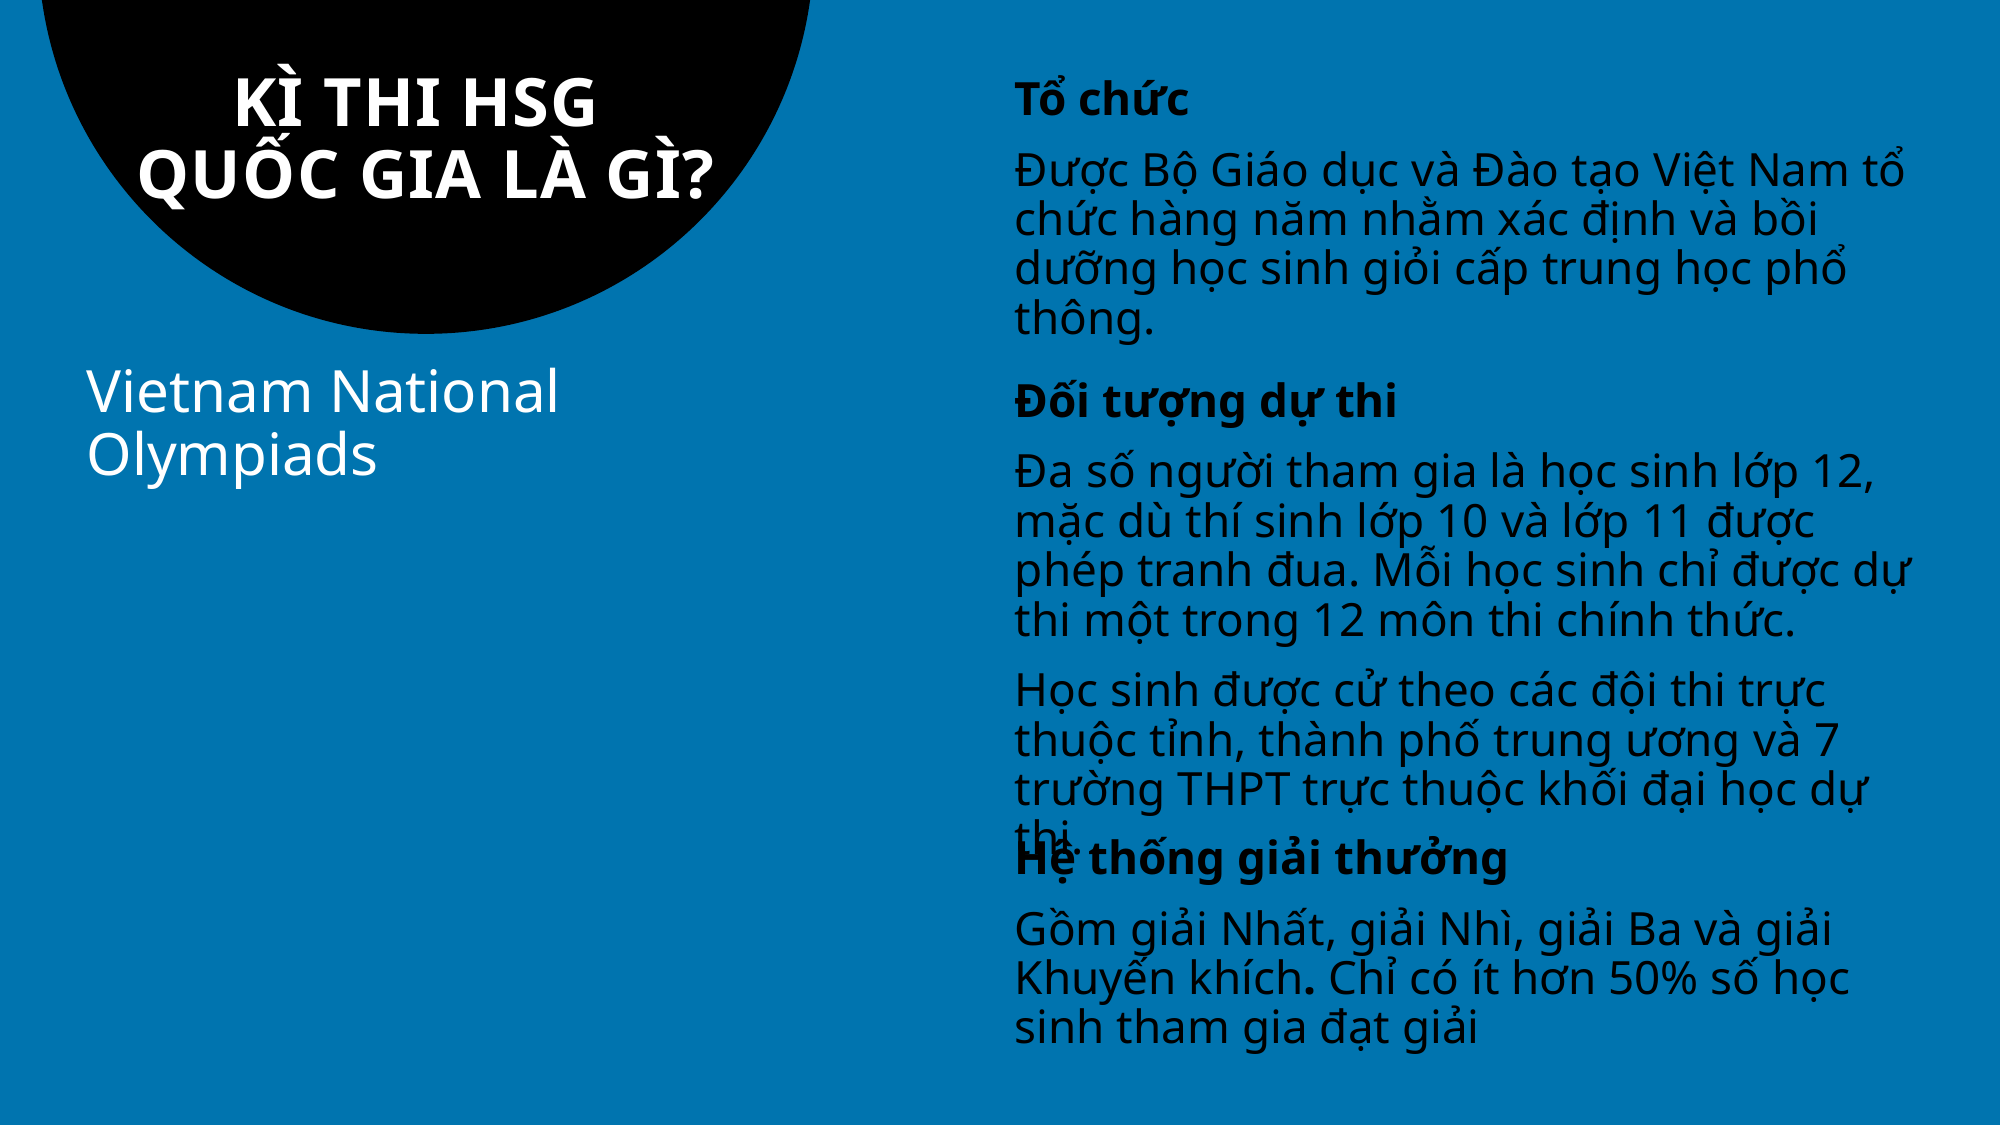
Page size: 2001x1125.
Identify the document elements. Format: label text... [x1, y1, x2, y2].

list Vietnam National Olympiads [71, 354, 841, 561]
list Tổ chức Được Bộ Giáo dục và Đào tạo Việt Nam tổ chức hàng năm nhằm xác định và bồi dưỡng học sinh giỏi cấp trung học phổ thông. [999, 68, 1931, 355]
text_box [153, 223, 699, 335]
text_box [40, 0, 91, 144]
list Hệ thống giải thưởng Gồm giải Nhất, giải Nhì, giải Ba và giải Khuyến khích. Chỉ có ít hơn 50% số học sinh tham gia đạt giải [999, 827, 1931, 1064]
list Đối tượng dự thi Đa số người tham gia là học sinh lớp 12, mặc dù thí sinh lớp 10 và lớp 11 được phép tranh đua. Mỗi học sinh chỉ được dự thi một trong 12 môn thi chính thức. Học sinh được cử theo các đội thi trực thuộc tỉnh, thành phố trung ương và 7 trường THPT trực thuộc khối đại học dự thi. [999, 370, 1931, 827]
title KÌ THI HSG QUỐC GIA LÀ GÌ? [91, 0, 761, 223]
text_box [761, 0, 812, 144]
